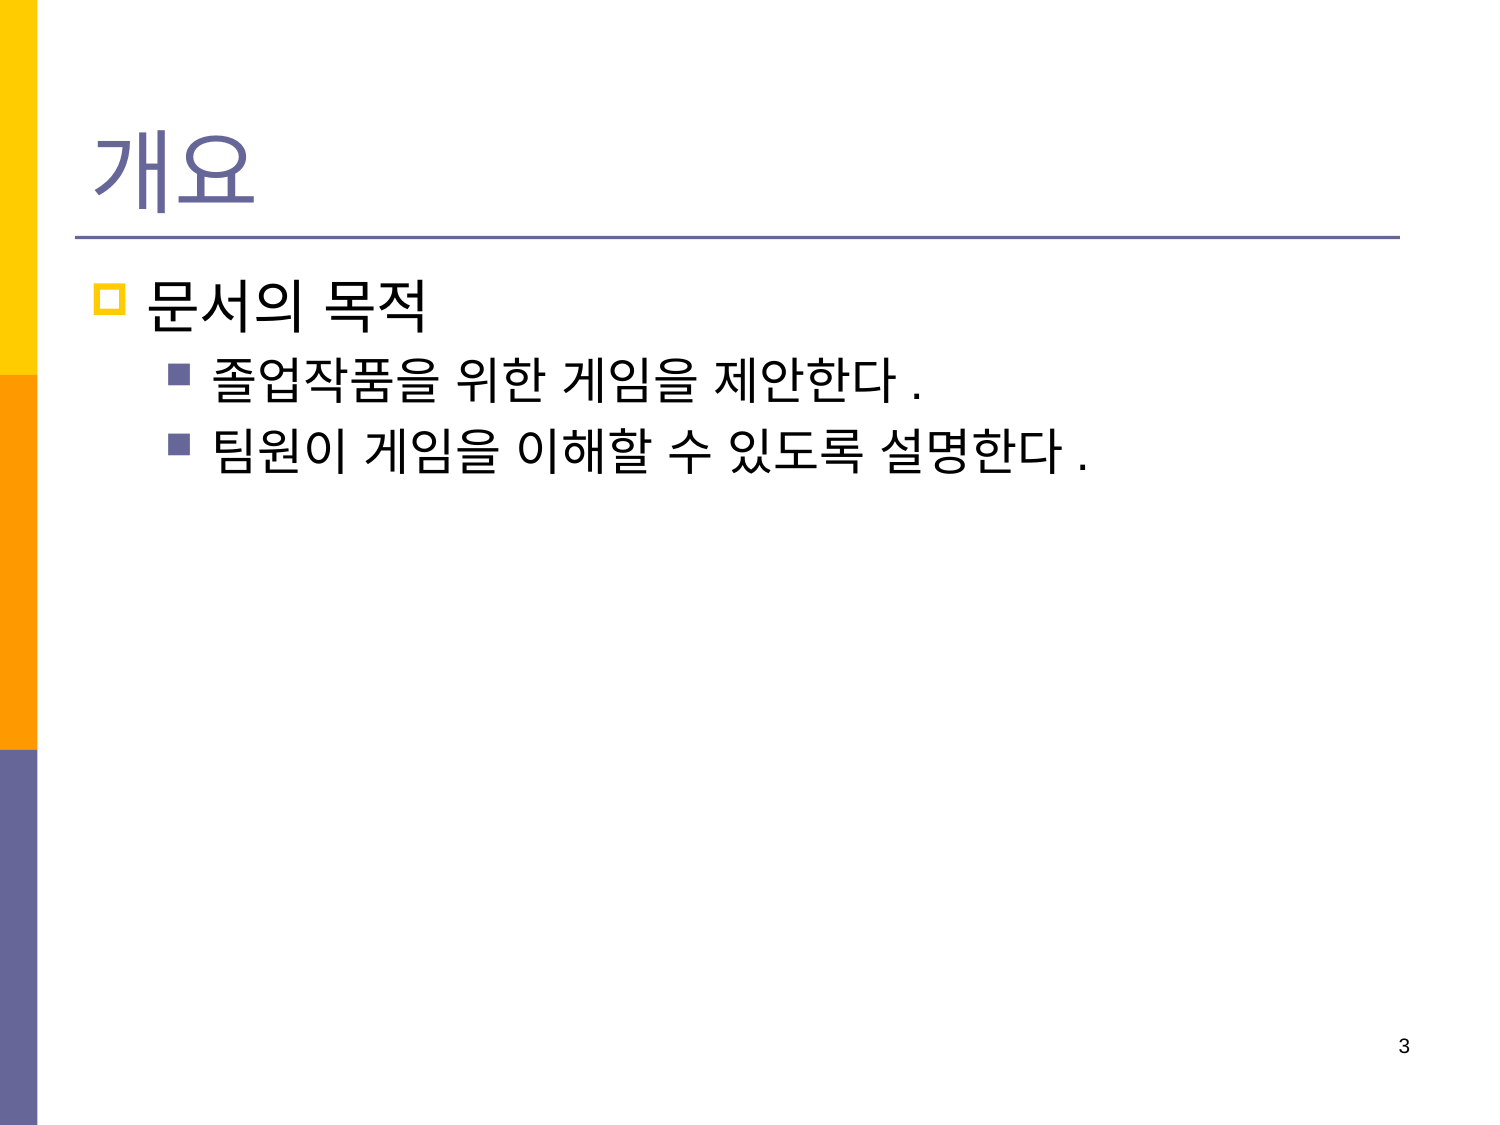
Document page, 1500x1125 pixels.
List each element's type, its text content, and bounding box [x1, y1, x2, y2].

slide_number 3 [1074, 1025, 1425, 1100]
list 문서의 목적 졸업작품을 위한 게임을 제안한다. 팀원이 게임을 이해할 수 있도록 설명한다. [75, 262, 1425, 1006]
title 개요 [75, 45, 1425, 233]
